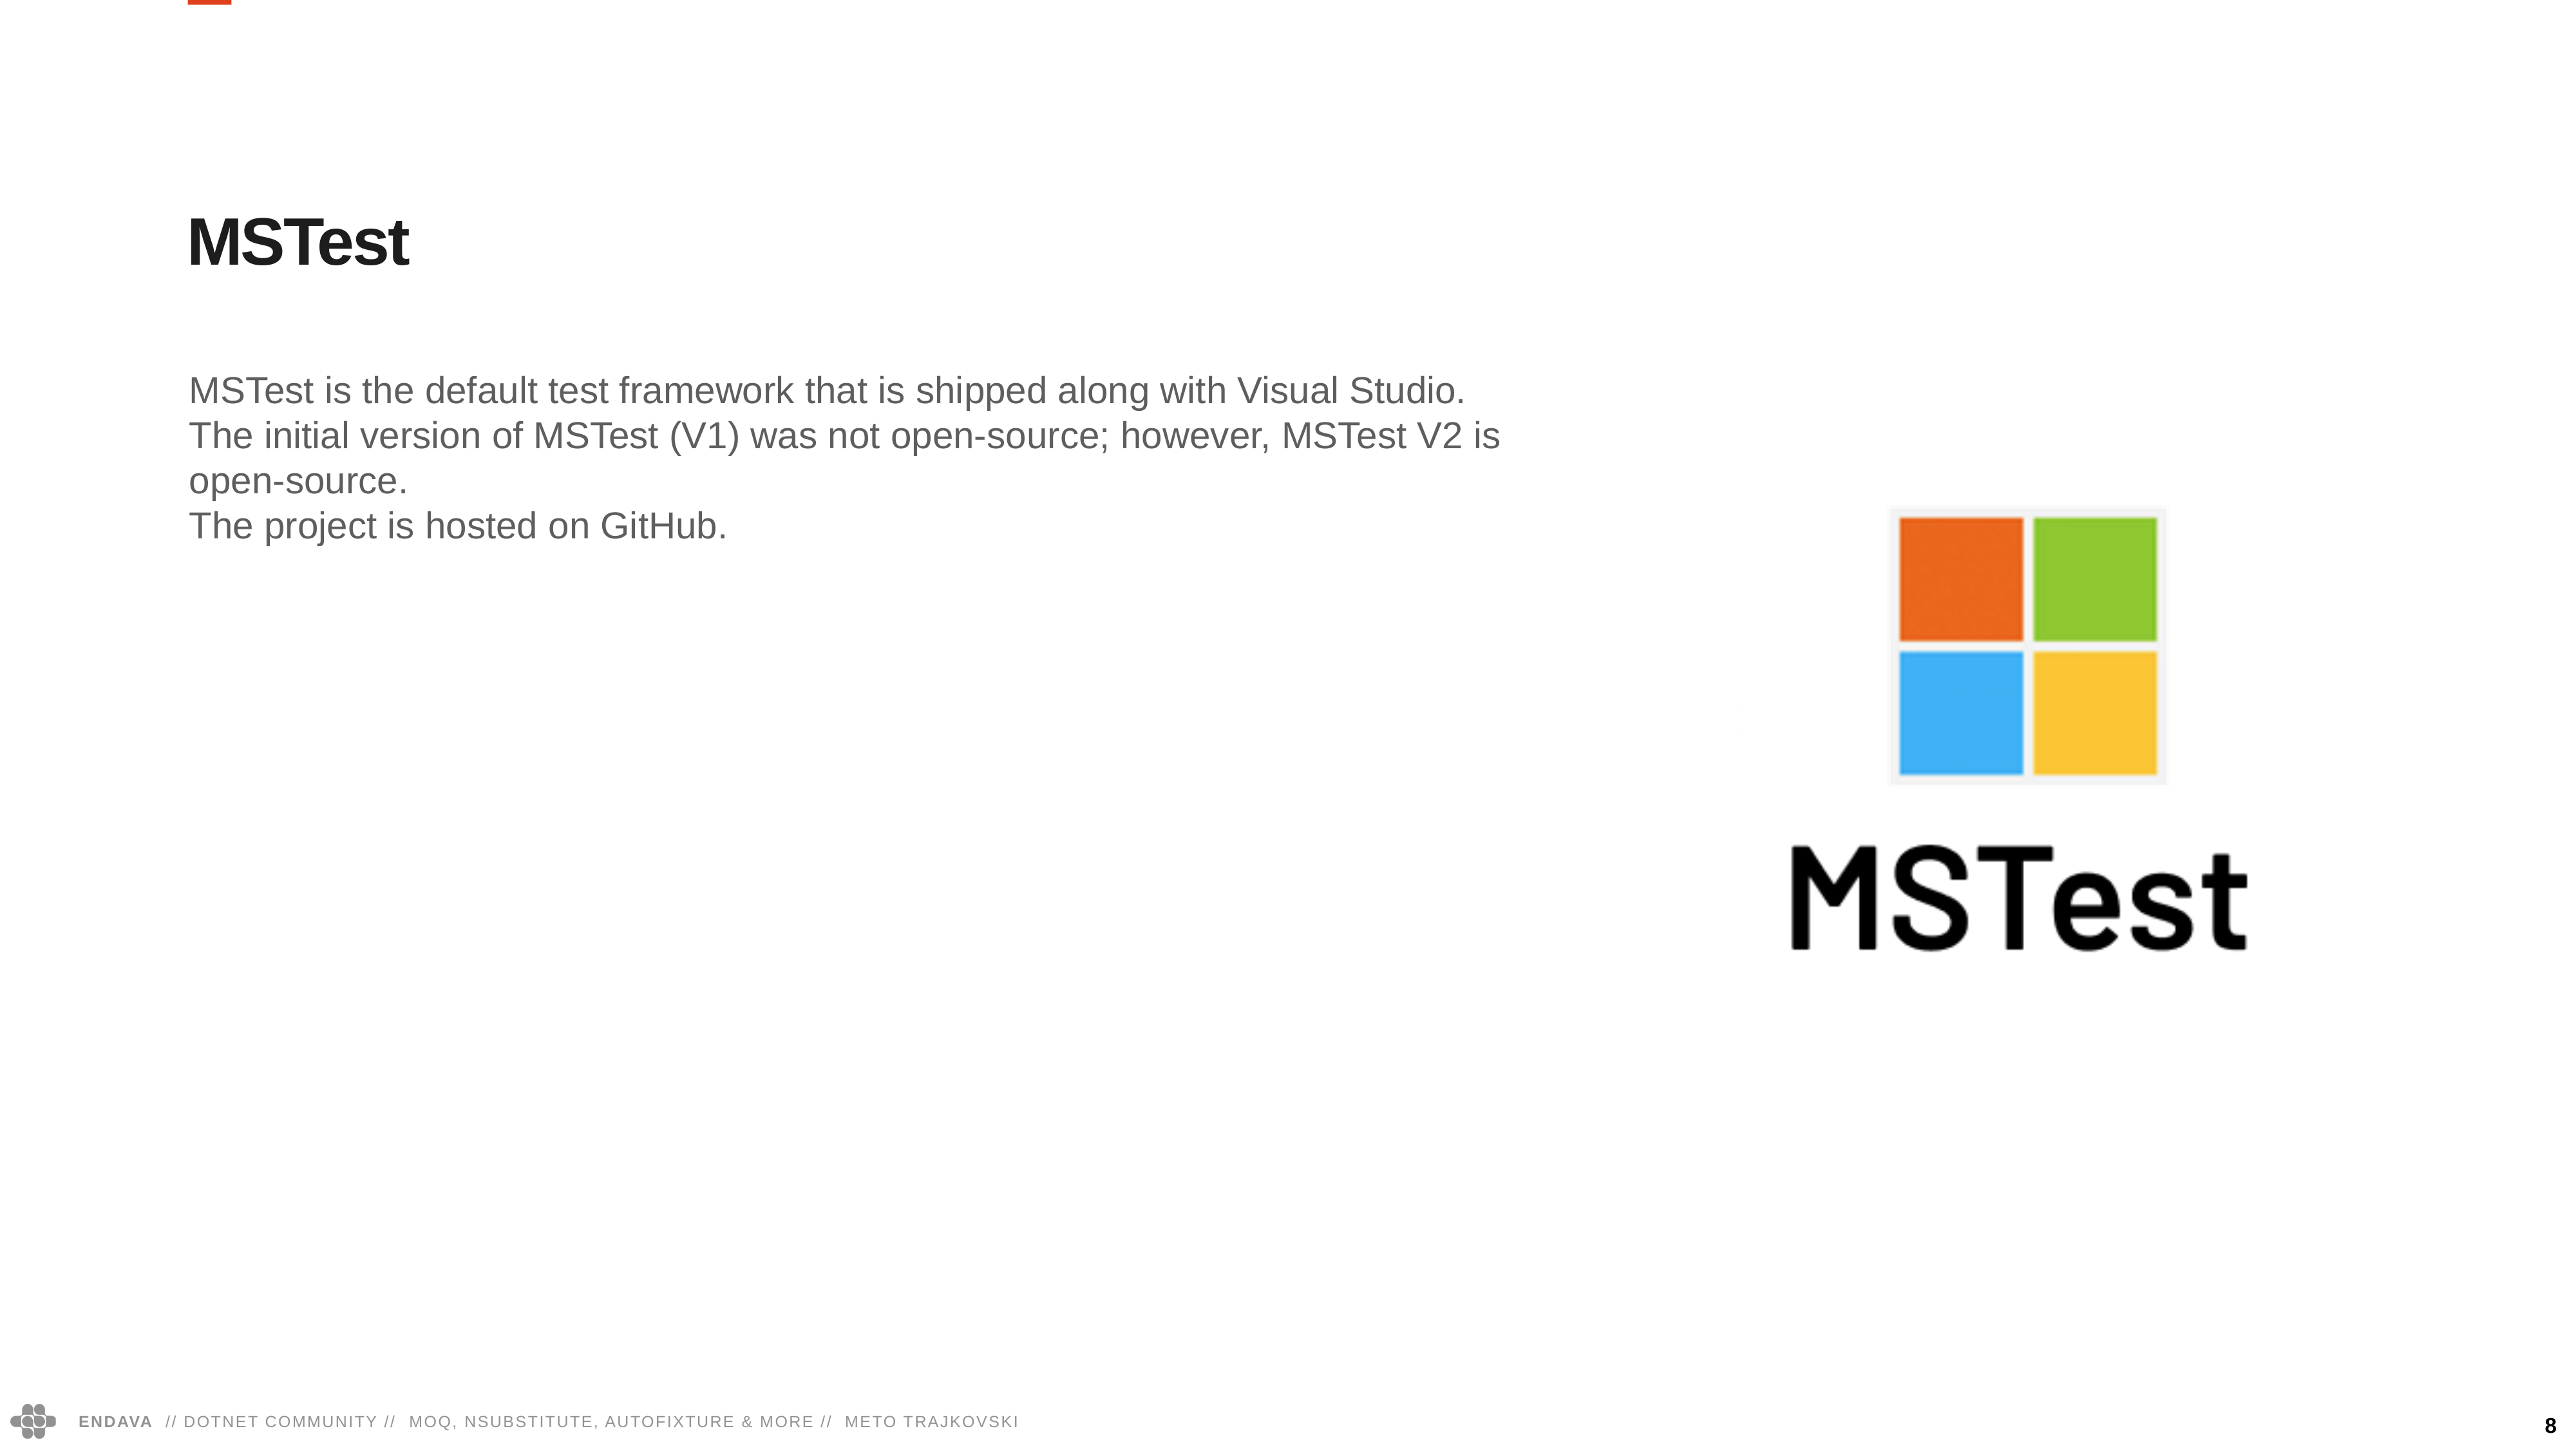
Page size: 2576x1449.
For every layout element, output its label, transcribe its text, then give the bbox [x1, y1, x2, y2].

text_box MSTest [181, 208, 1716, 283]
slide_number 8 [2523, 1403, 2565, 1445]
picture [1550, 396, 2486, 1053]
text_box MSTest is the default test framework that is shipped along with Visual Studio. The initial version of MSTest (V1) was not open-source; however, MSTest V2 is open-source. The project is hosted on GitHub. [182, 358, 1585, 554]
